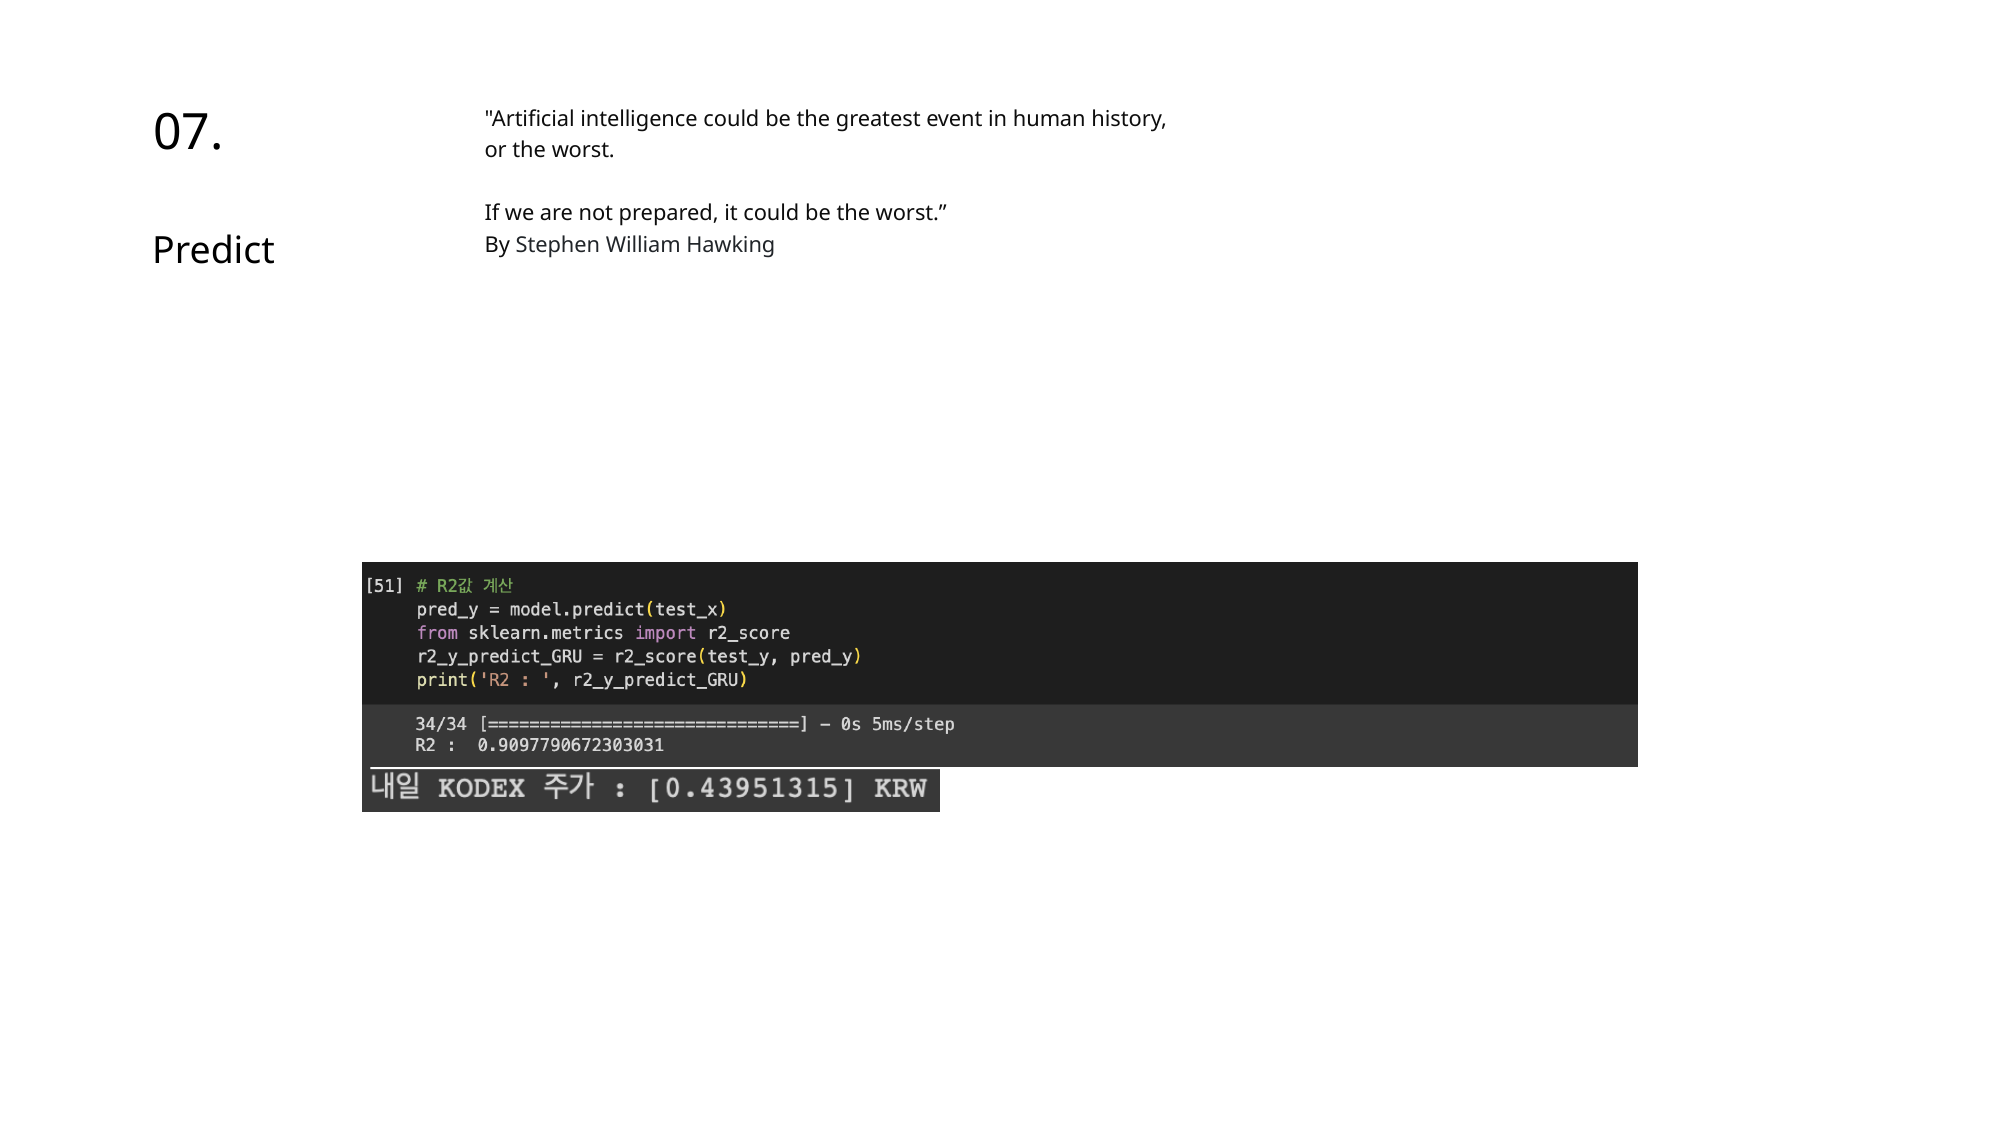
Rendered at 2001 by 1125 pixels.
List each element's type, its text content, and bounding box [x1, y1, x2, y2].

picture [362, 562, 1638, 812]
text_box Predict [137, 218, 291, 279]
text_box "Artificial intelligence could be the greatest event in human history, or the worst. If we are not prepared, it could be the worst.” By Stephen William Hawking [469, 92, 1189, 264]
text_box 07. [138, 92, 239, 167]
